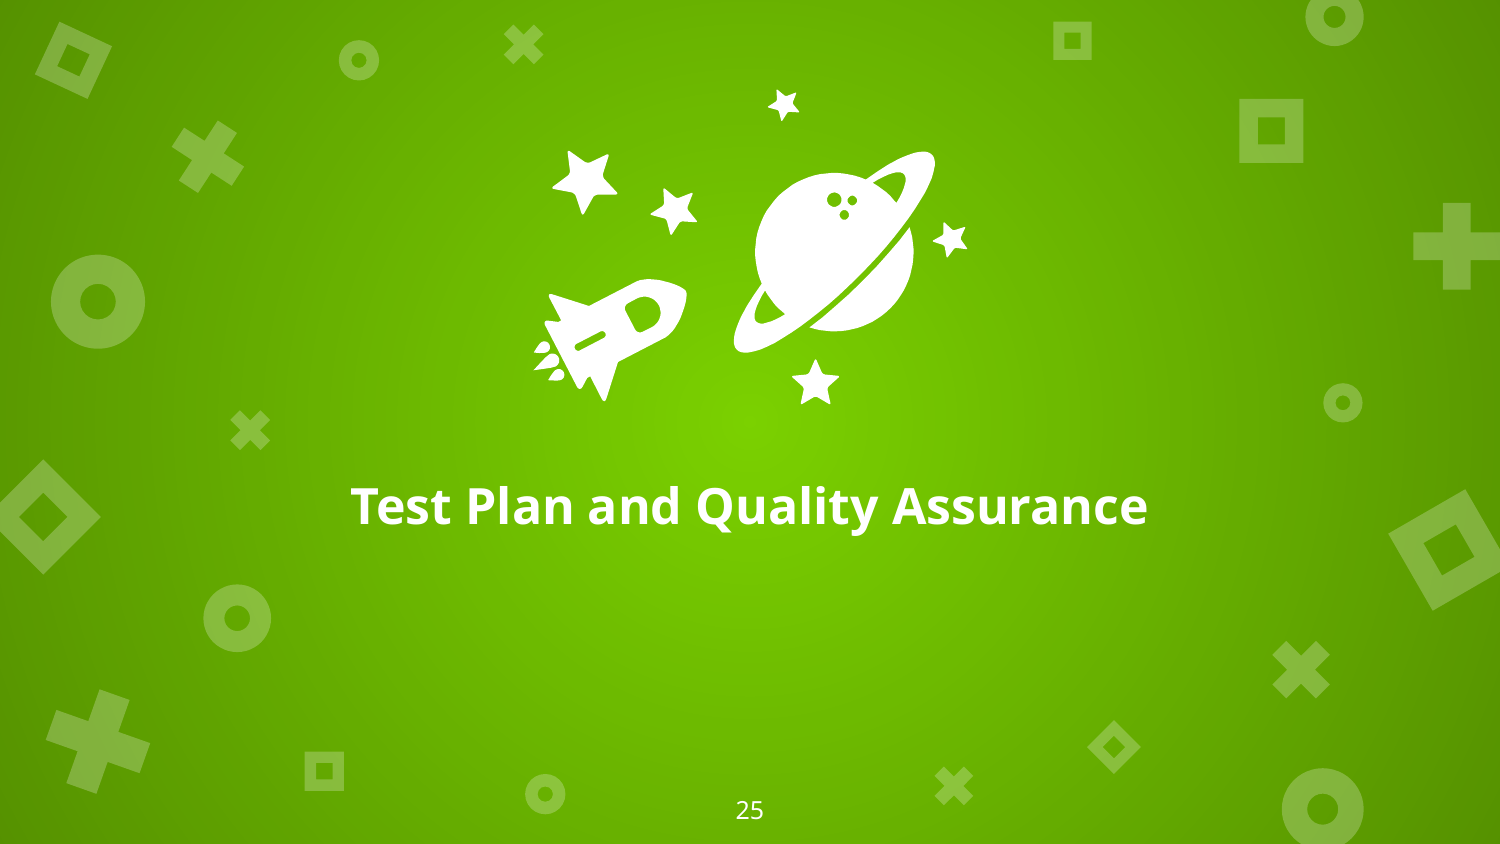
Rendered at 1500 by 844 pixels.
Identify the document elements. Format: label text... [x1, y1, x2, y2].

slide_number 25 [705, 779, 795, 844]
text_box [767, 89, 800, 121]
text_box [733, 151, 935, 353]
text_box [650, 188, 697, 235]
text_box [552, 150, 618, 215]
text_box [940, 222, 968, 258]
text_box [792, 361, 839, 405]
title Test Plan and Quality Assurance [288, 409, 1211, 600]
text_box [540, 265, 674, 399]
